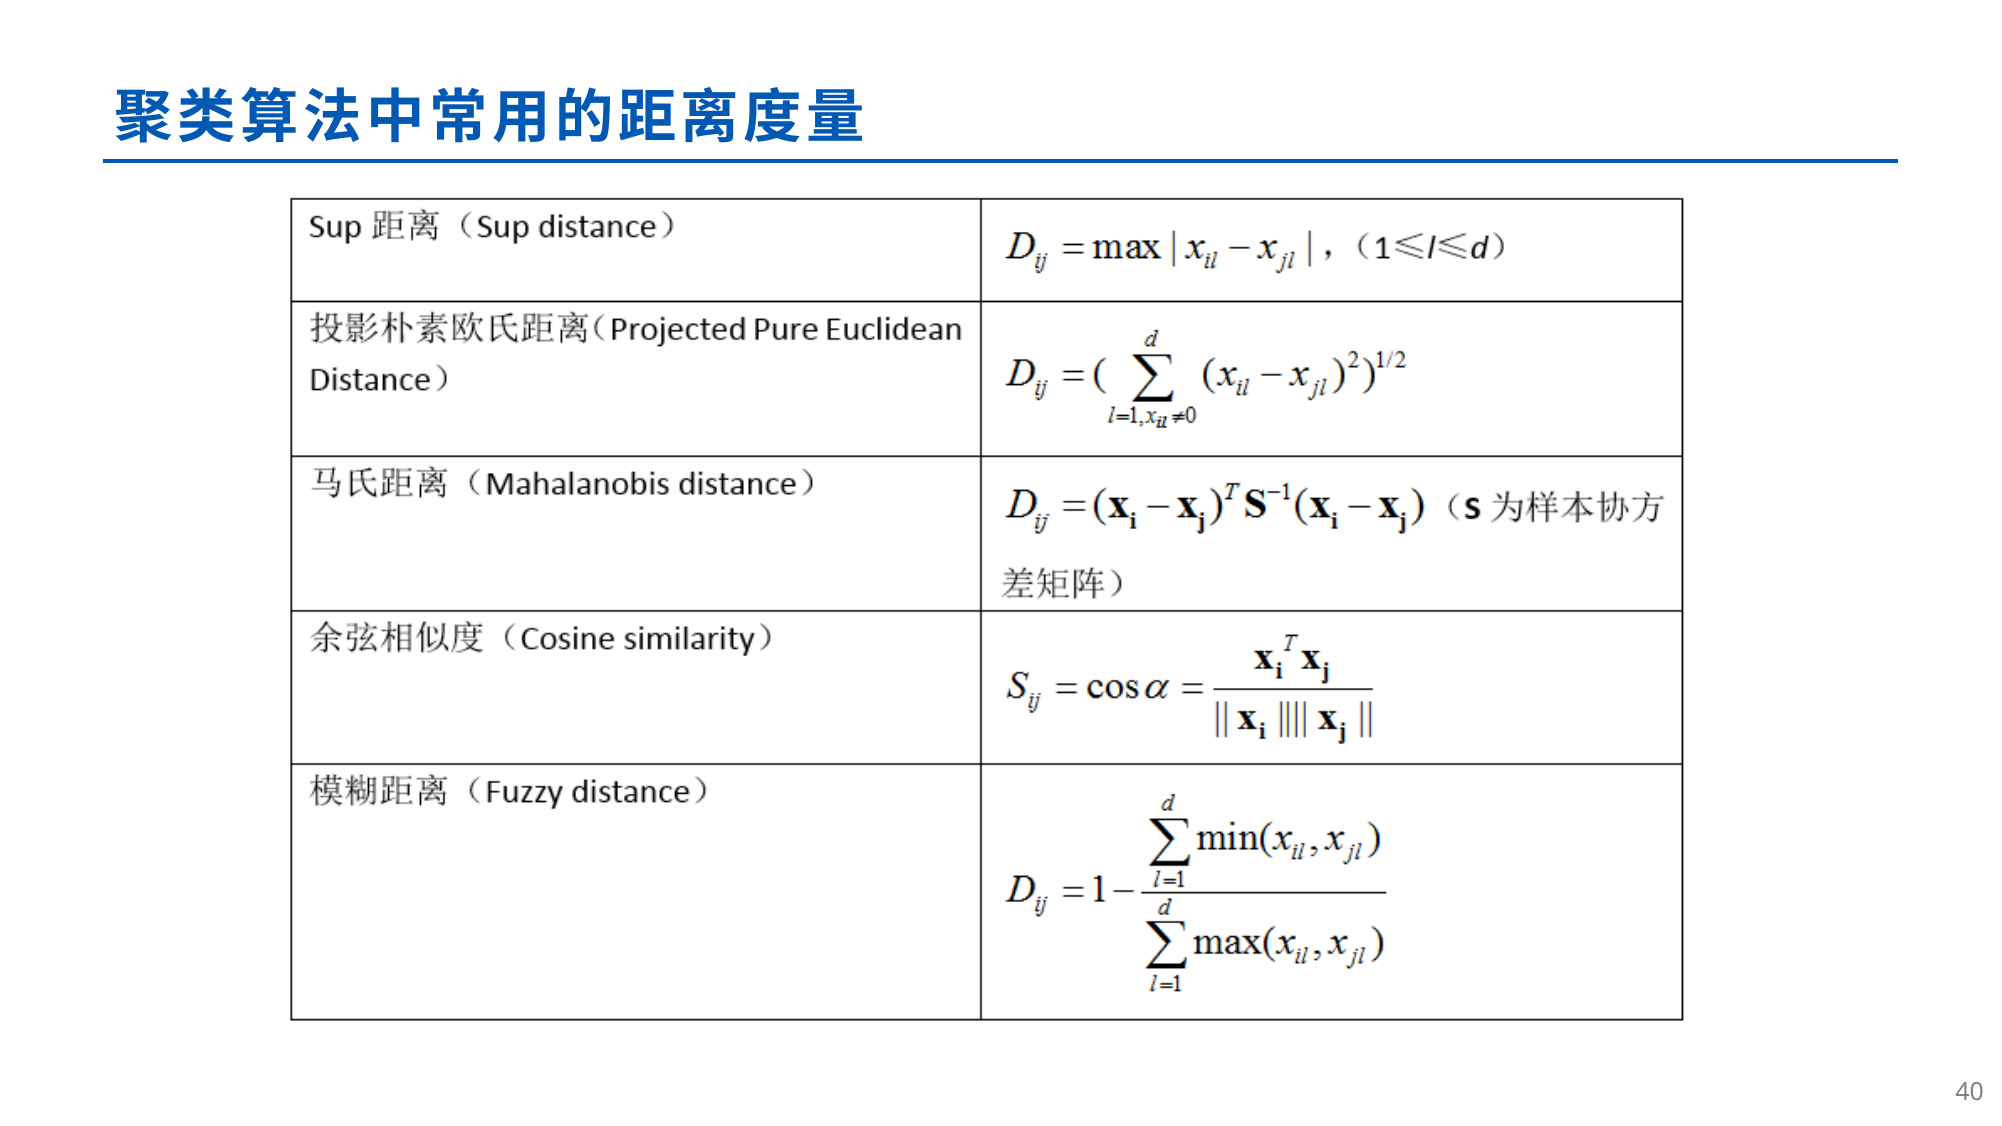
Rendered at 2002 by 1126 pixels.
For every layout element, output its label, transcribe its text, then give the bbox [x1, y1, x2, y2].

picture [279, 186, 1693, 1029]
title 聚类算法中常用的距离度量 [99, 54, 1901, 173]
slide_number 39 [1532, 1065, 1999, 1119]
